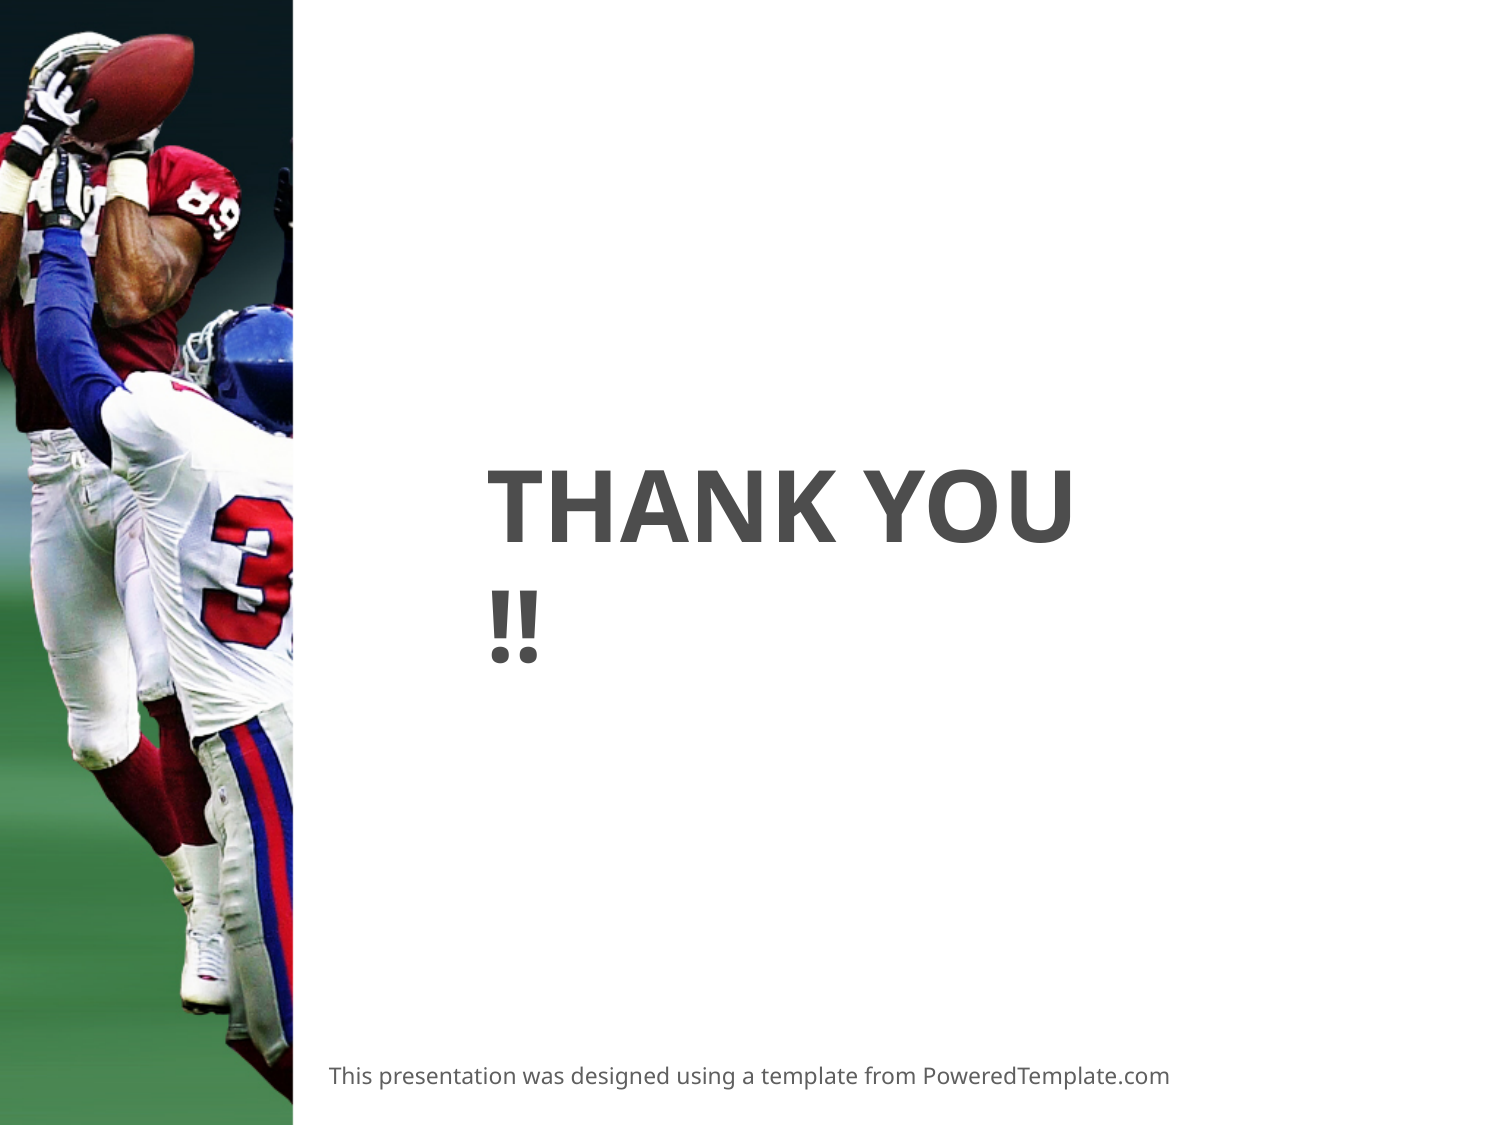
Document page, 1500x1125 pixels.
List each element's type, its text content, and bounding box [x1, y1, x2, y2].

title THANK YOU !! [470, 509, 1098, 616]
text_box This presentation was designed using a template from PoweredTemplate.com [274, 1054, 1226, 1124]
picture [0, 0, 1500, 1125]
